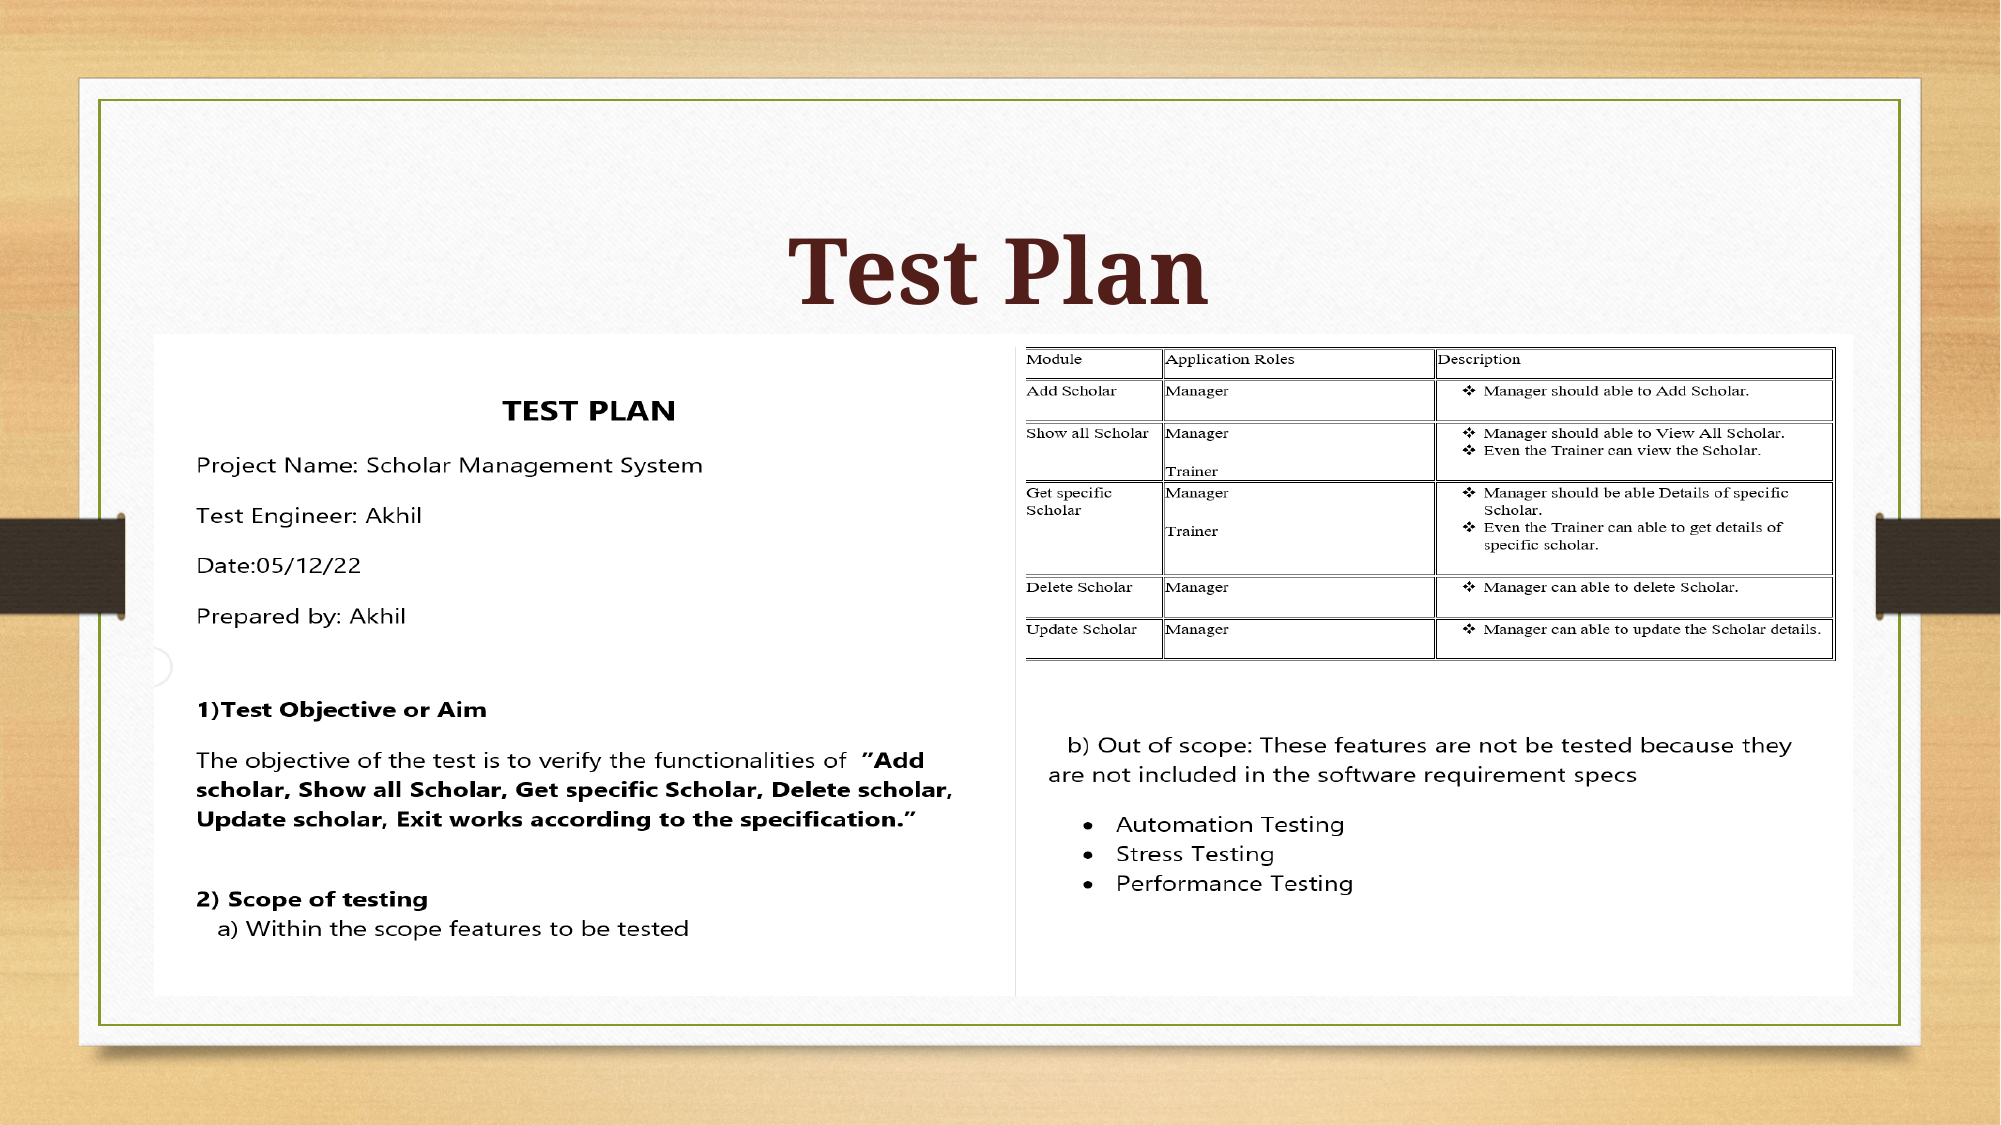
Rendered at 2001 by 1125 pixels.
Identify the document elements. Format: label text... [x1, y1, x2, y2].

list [154, 334, 1854, 996]
title Test Plan [212, 161, 1788, 334]
picture [0, 0, 2001, 1125]
